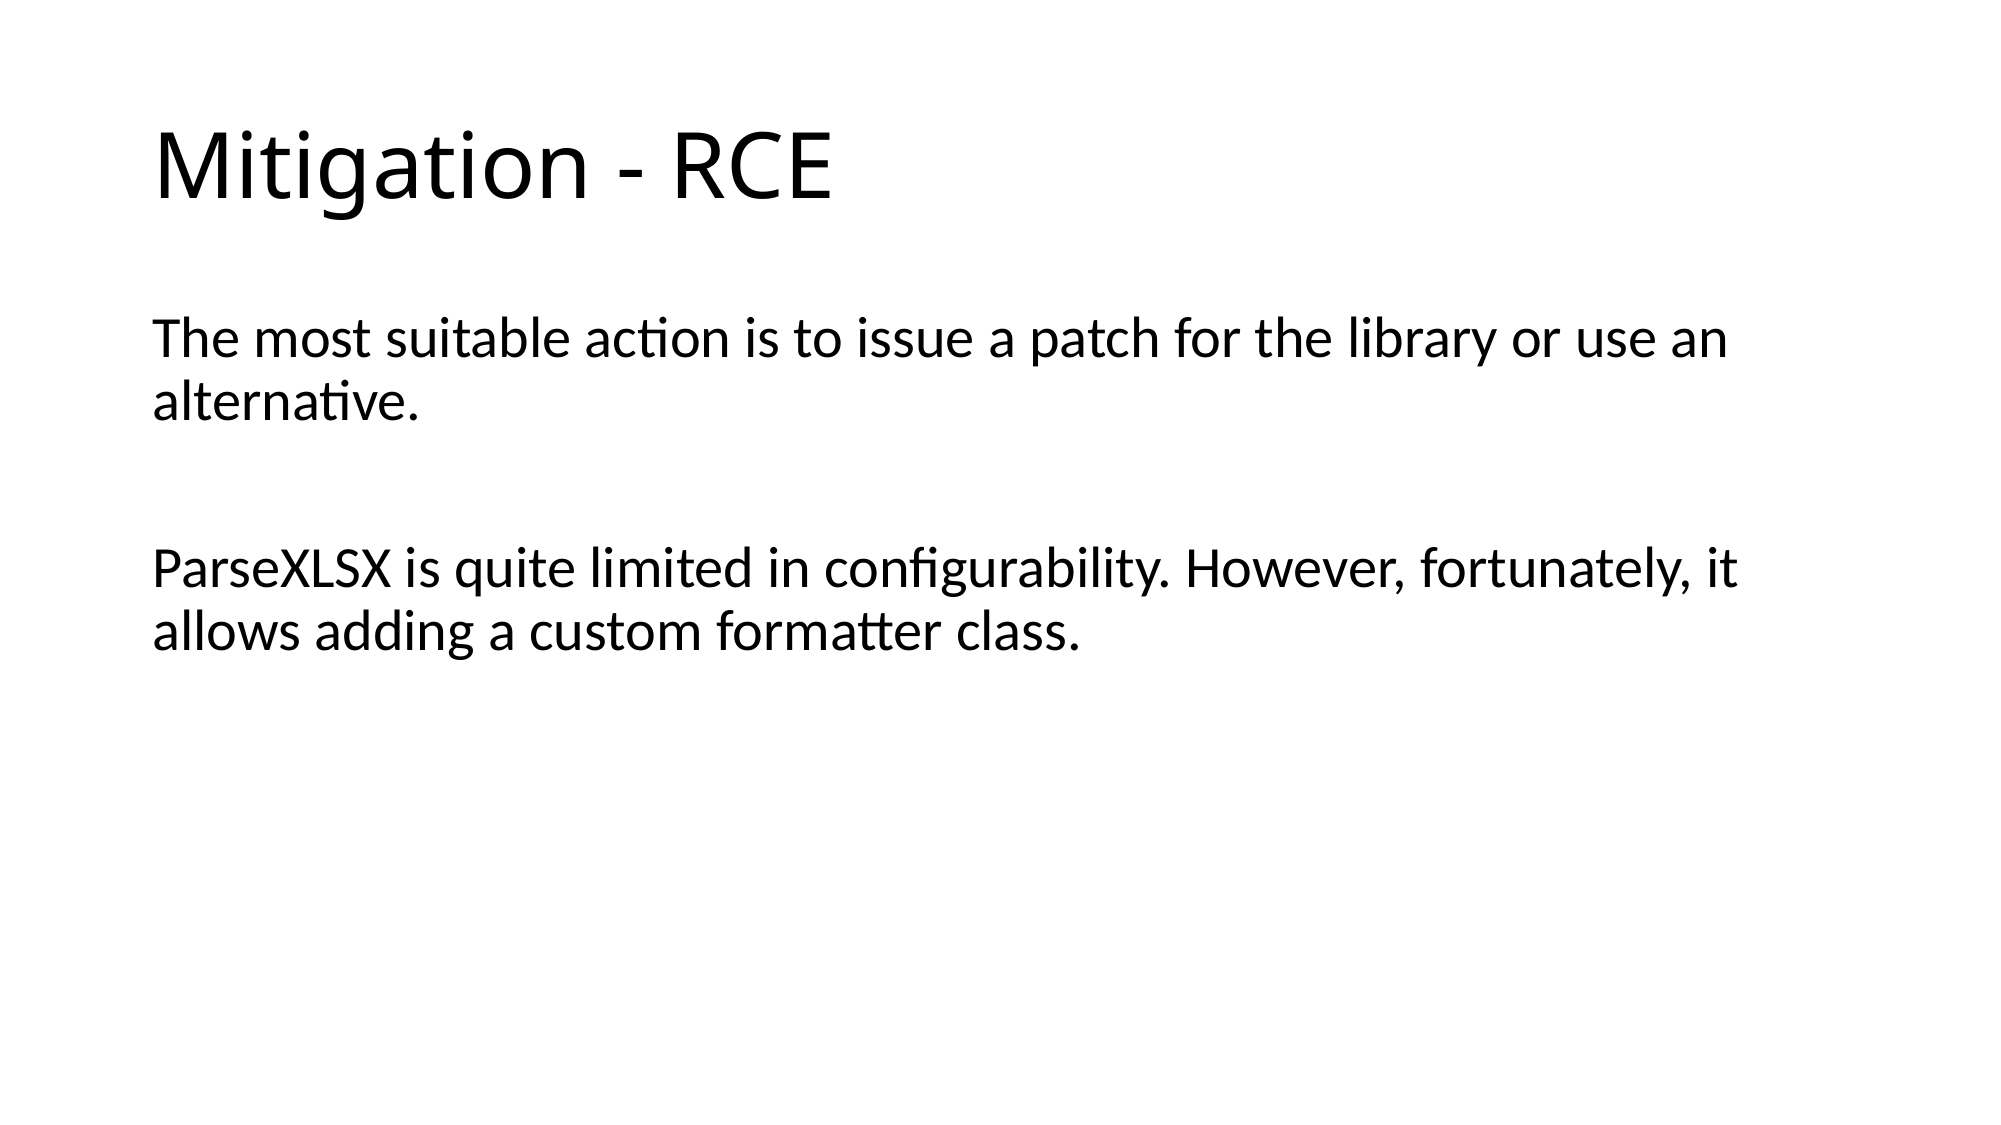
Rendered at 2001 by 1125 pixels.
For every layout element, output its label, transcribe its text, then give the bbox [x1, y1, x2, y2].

title Mitigation - RCE [137, 59, 1863, 278]
list The most suitable action is to issue a patch for the library or use an alternative. ParseXLSX is quite limited in configurability. However, fortunately, it allows adding a custom formatter class. [137, 299, 1863, 688]
